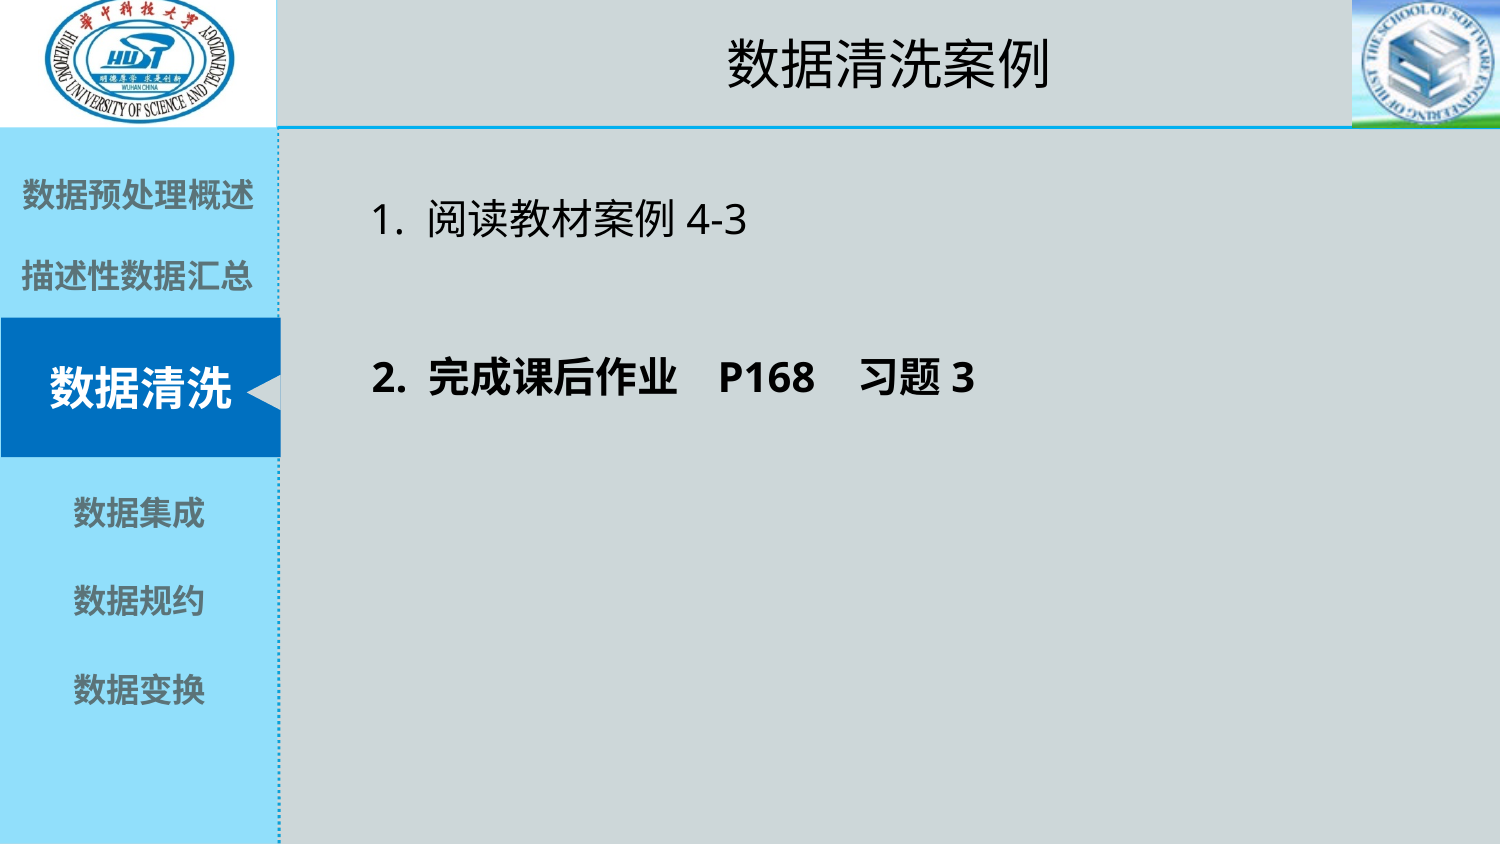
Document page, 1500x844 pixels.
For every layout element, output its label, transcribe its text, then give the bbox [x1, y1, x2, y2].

picture [38, 0, 241, 127]
text_box 2. 完成课后作业 P168 习题3 [356, 343, 991, 409]
text_box 1. 阅读教材案例4-3 [355, 185, 763, 251]
text_box 数据清洗案例 [277, 0, 1500, 127]
